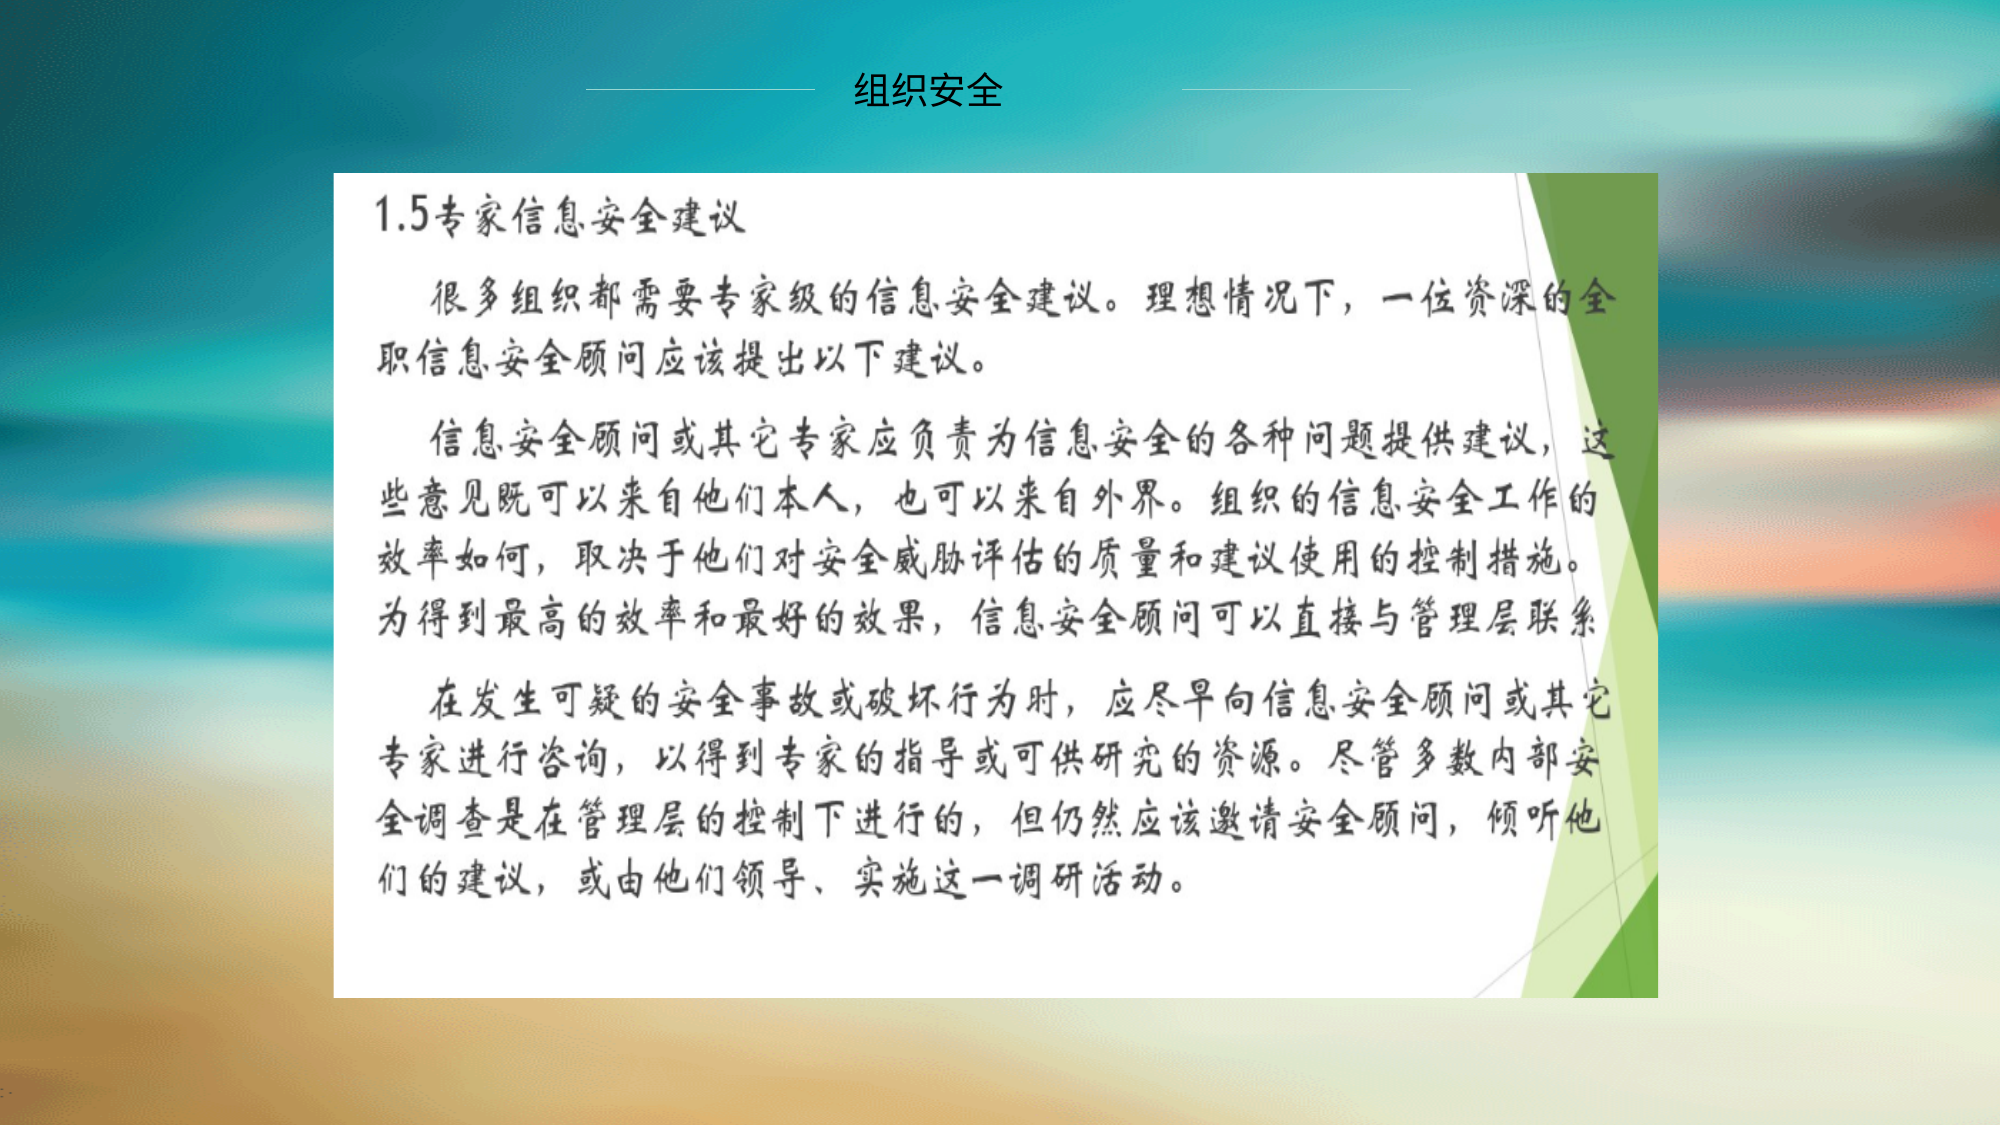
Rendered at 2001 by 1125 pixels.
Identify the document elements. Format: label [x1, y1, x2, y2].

text_box [333, 172, 1659, 998]
picture [0, 0, 2000, 1125]
